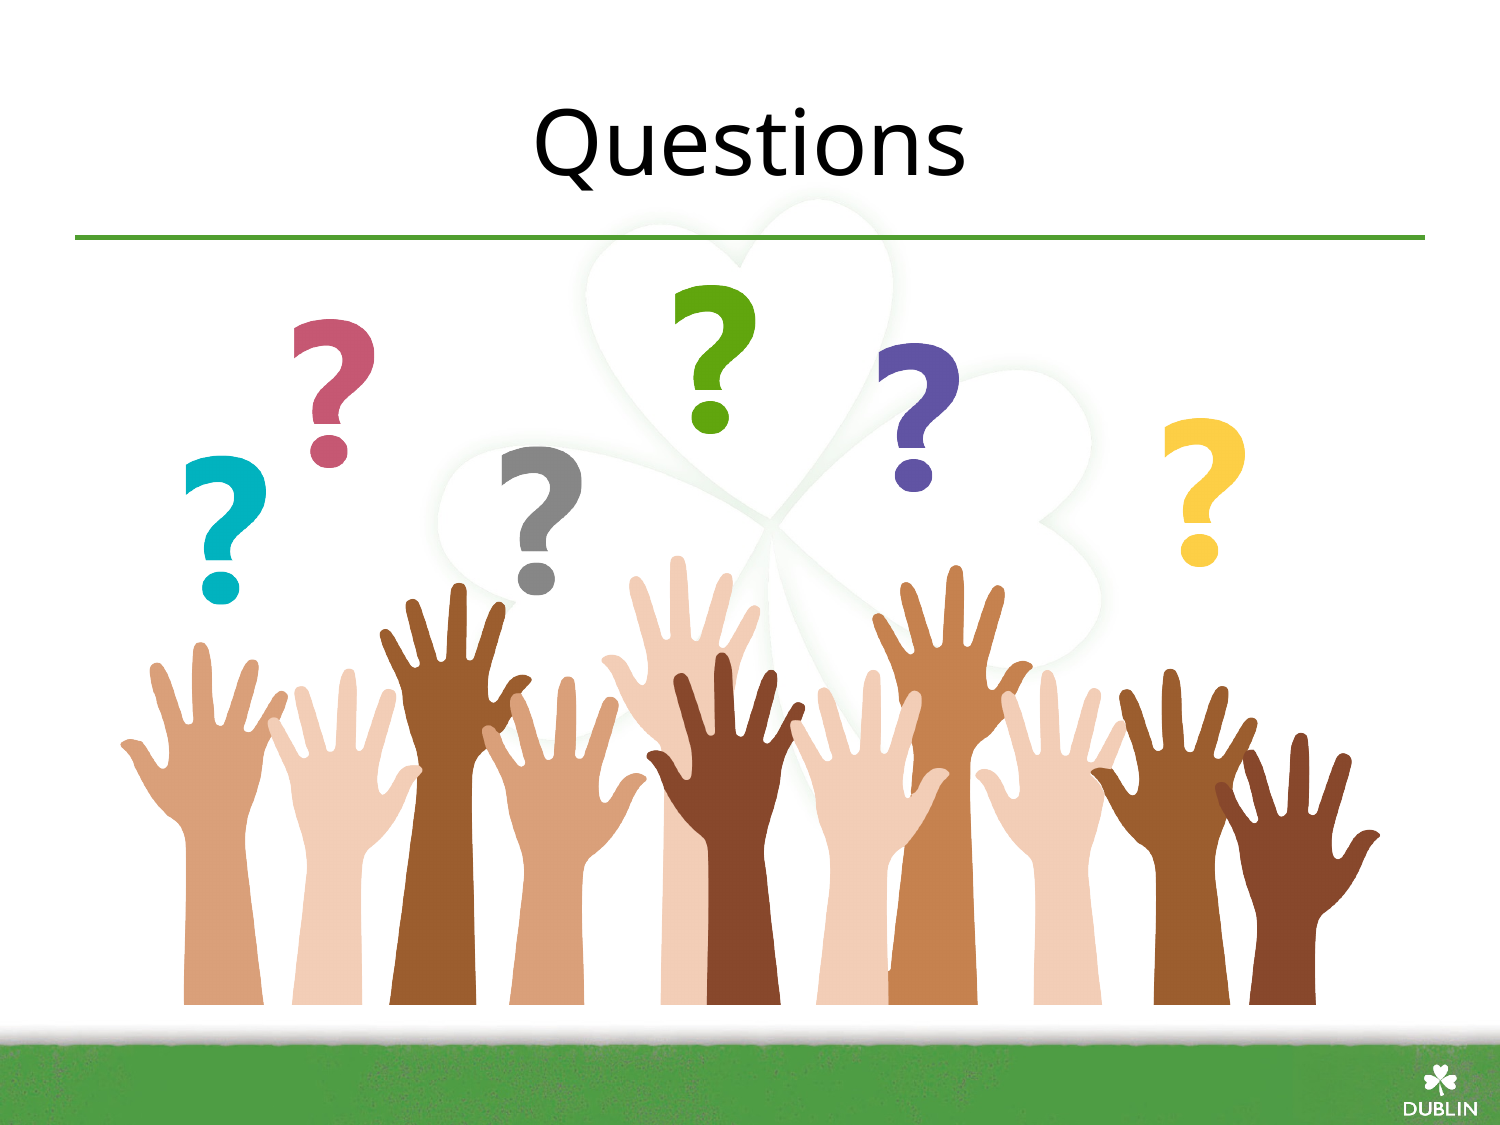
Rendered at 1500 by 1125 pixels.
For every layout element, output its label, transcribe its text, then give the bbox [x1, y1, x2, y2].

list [113, 262, 1387, 1006]
picture [0, 0, 1500, 1125]
title Questions [75, 45, 1425, 233]
